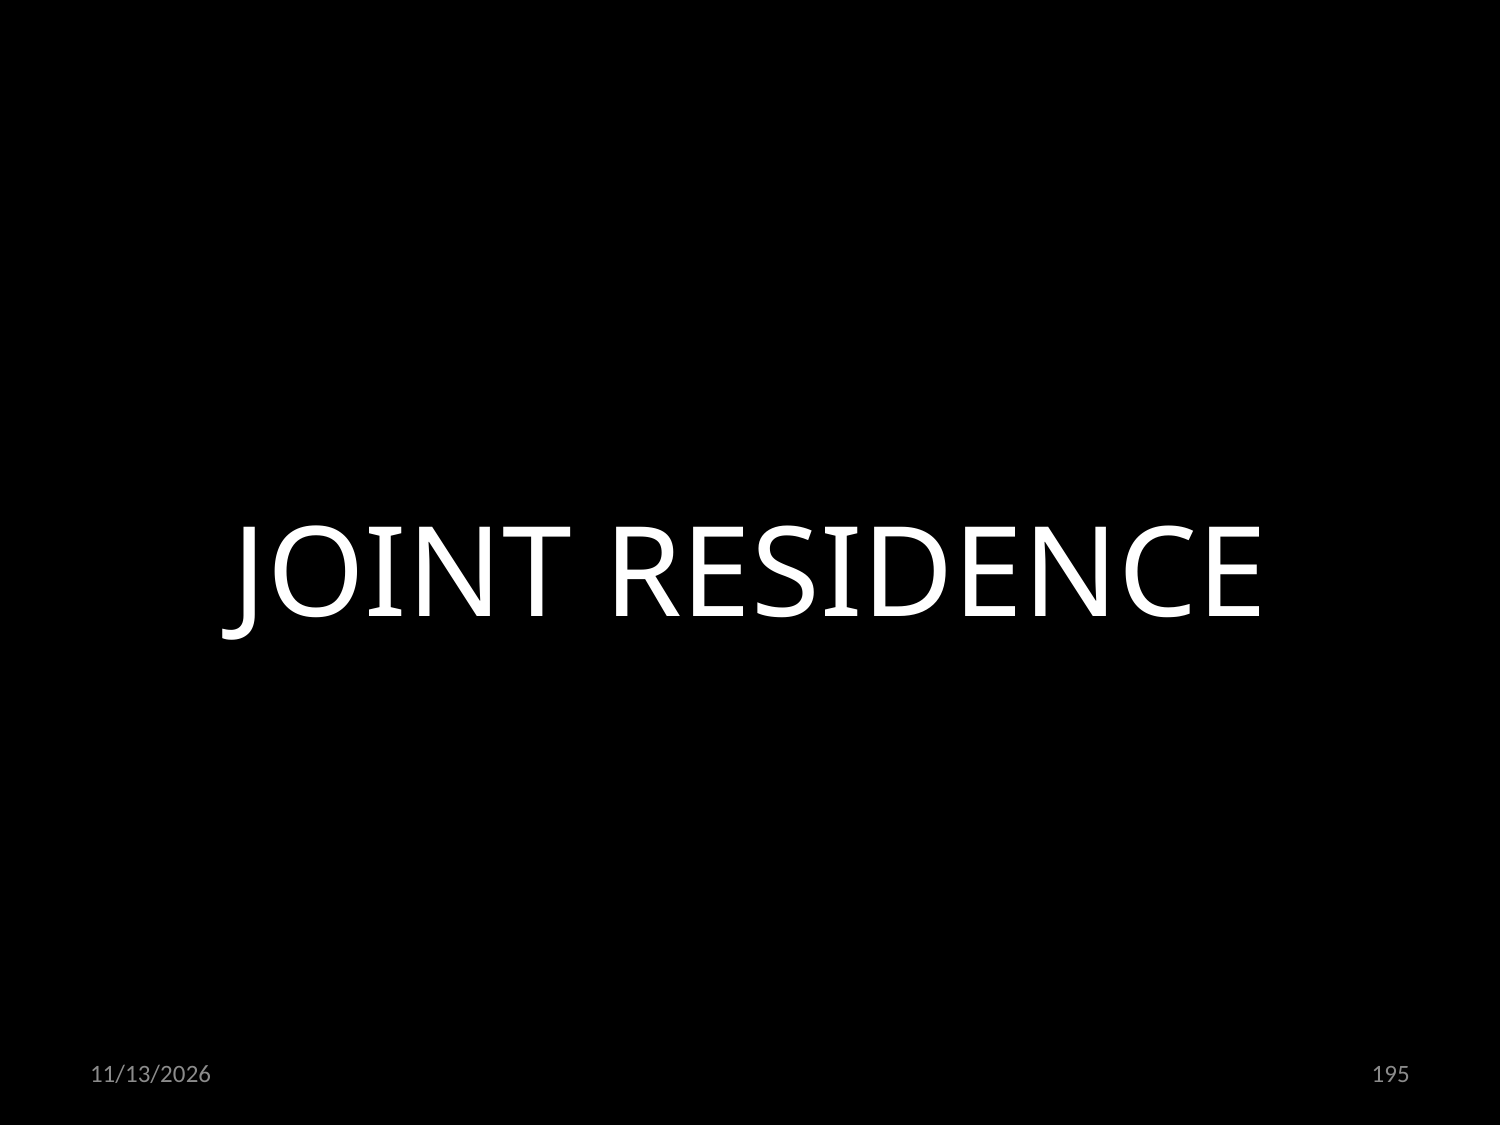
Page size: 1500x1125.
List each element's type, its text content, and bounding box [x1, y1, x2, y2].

slide_number 195 [1074, 1042, 1425, 1103]
list JOINT RESIDENCE [0, 484, 1500, 586]
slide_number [75, 1042, 425, 1103]
